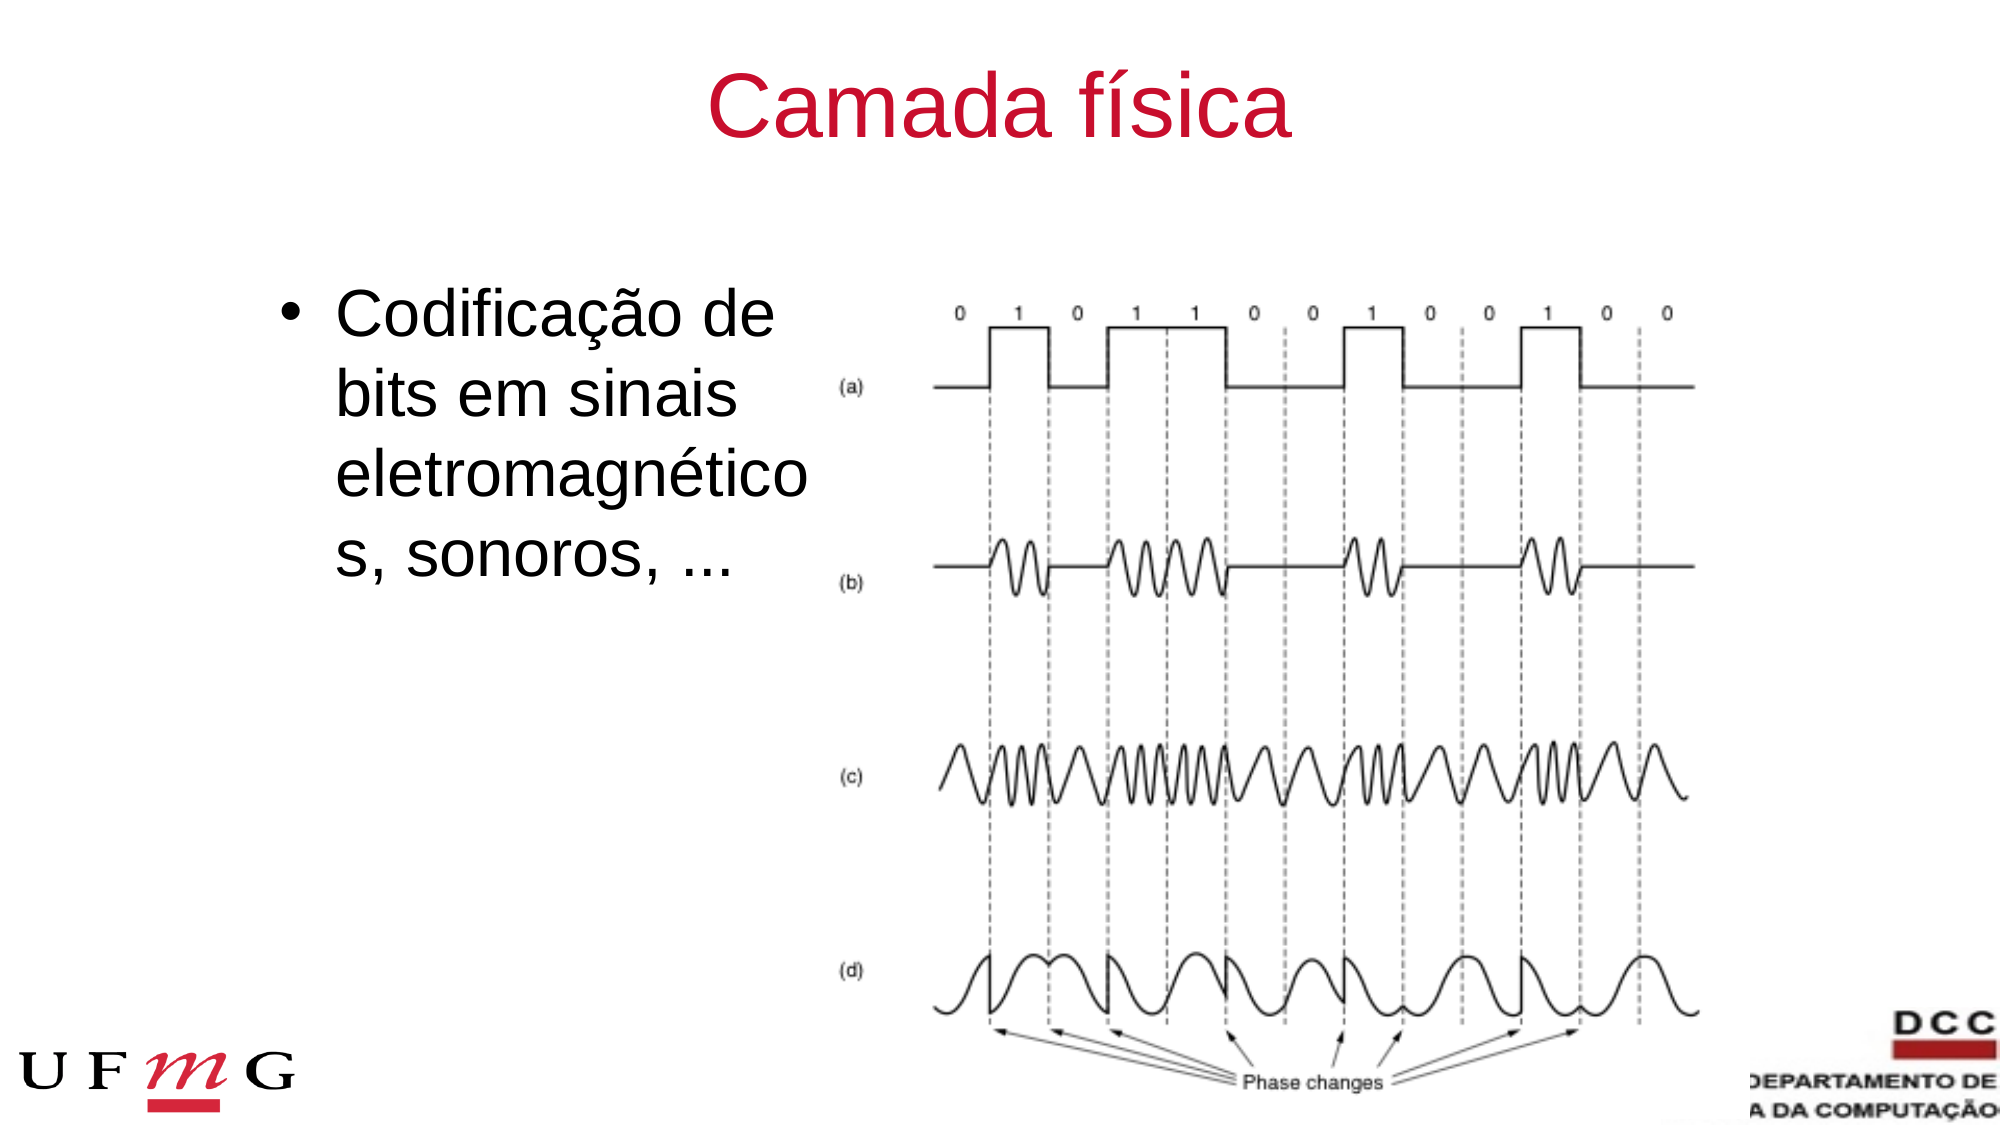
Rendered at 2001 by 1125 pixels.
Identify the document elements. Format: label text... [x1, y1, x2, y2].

picture [7, 1034, 307, 1123]
title Camada física [99, 7, 1900, 195]
picture [803, 278, 2000, 1125]
list Codificação de bits em sinais eletromagnéticos, sonoros, ... [264, 262, 844, 1005]
